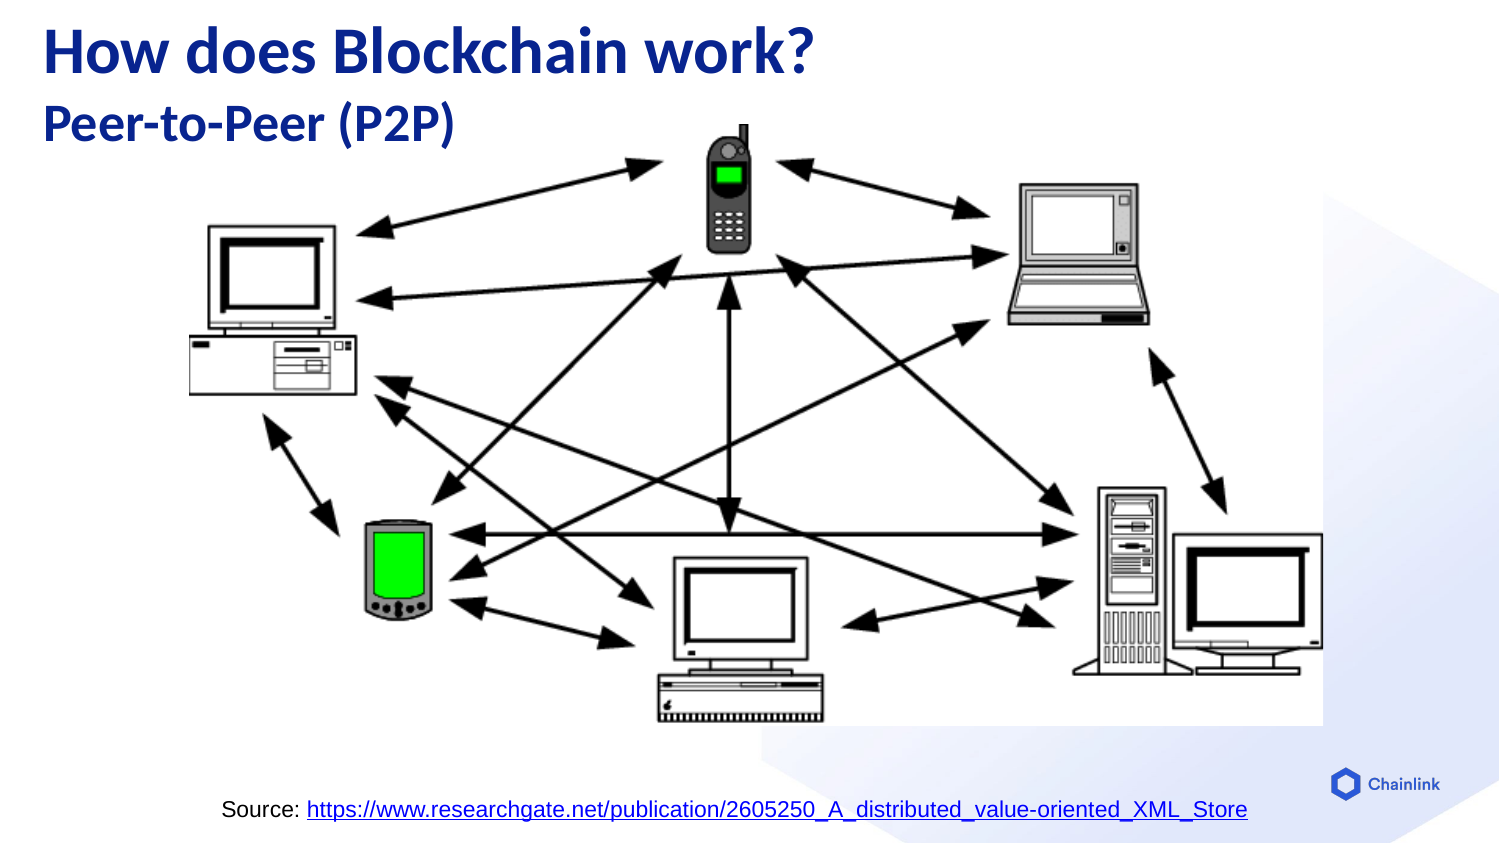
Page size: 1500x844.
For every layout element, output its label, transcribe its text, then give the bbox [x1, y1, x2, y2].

picture [758, 153, 1499, 843]
text_box .t57, 56t6 [189, 124, 1324, 726]
text_box Source: https://www.researchgate.net/publication/2605250_A_distributed_value-oriented_XML_Store [177, 787, 1299, 844]
title How does Blockchain work? Peer-to-Peer (P2P) [41, 5, 1033, 118]
